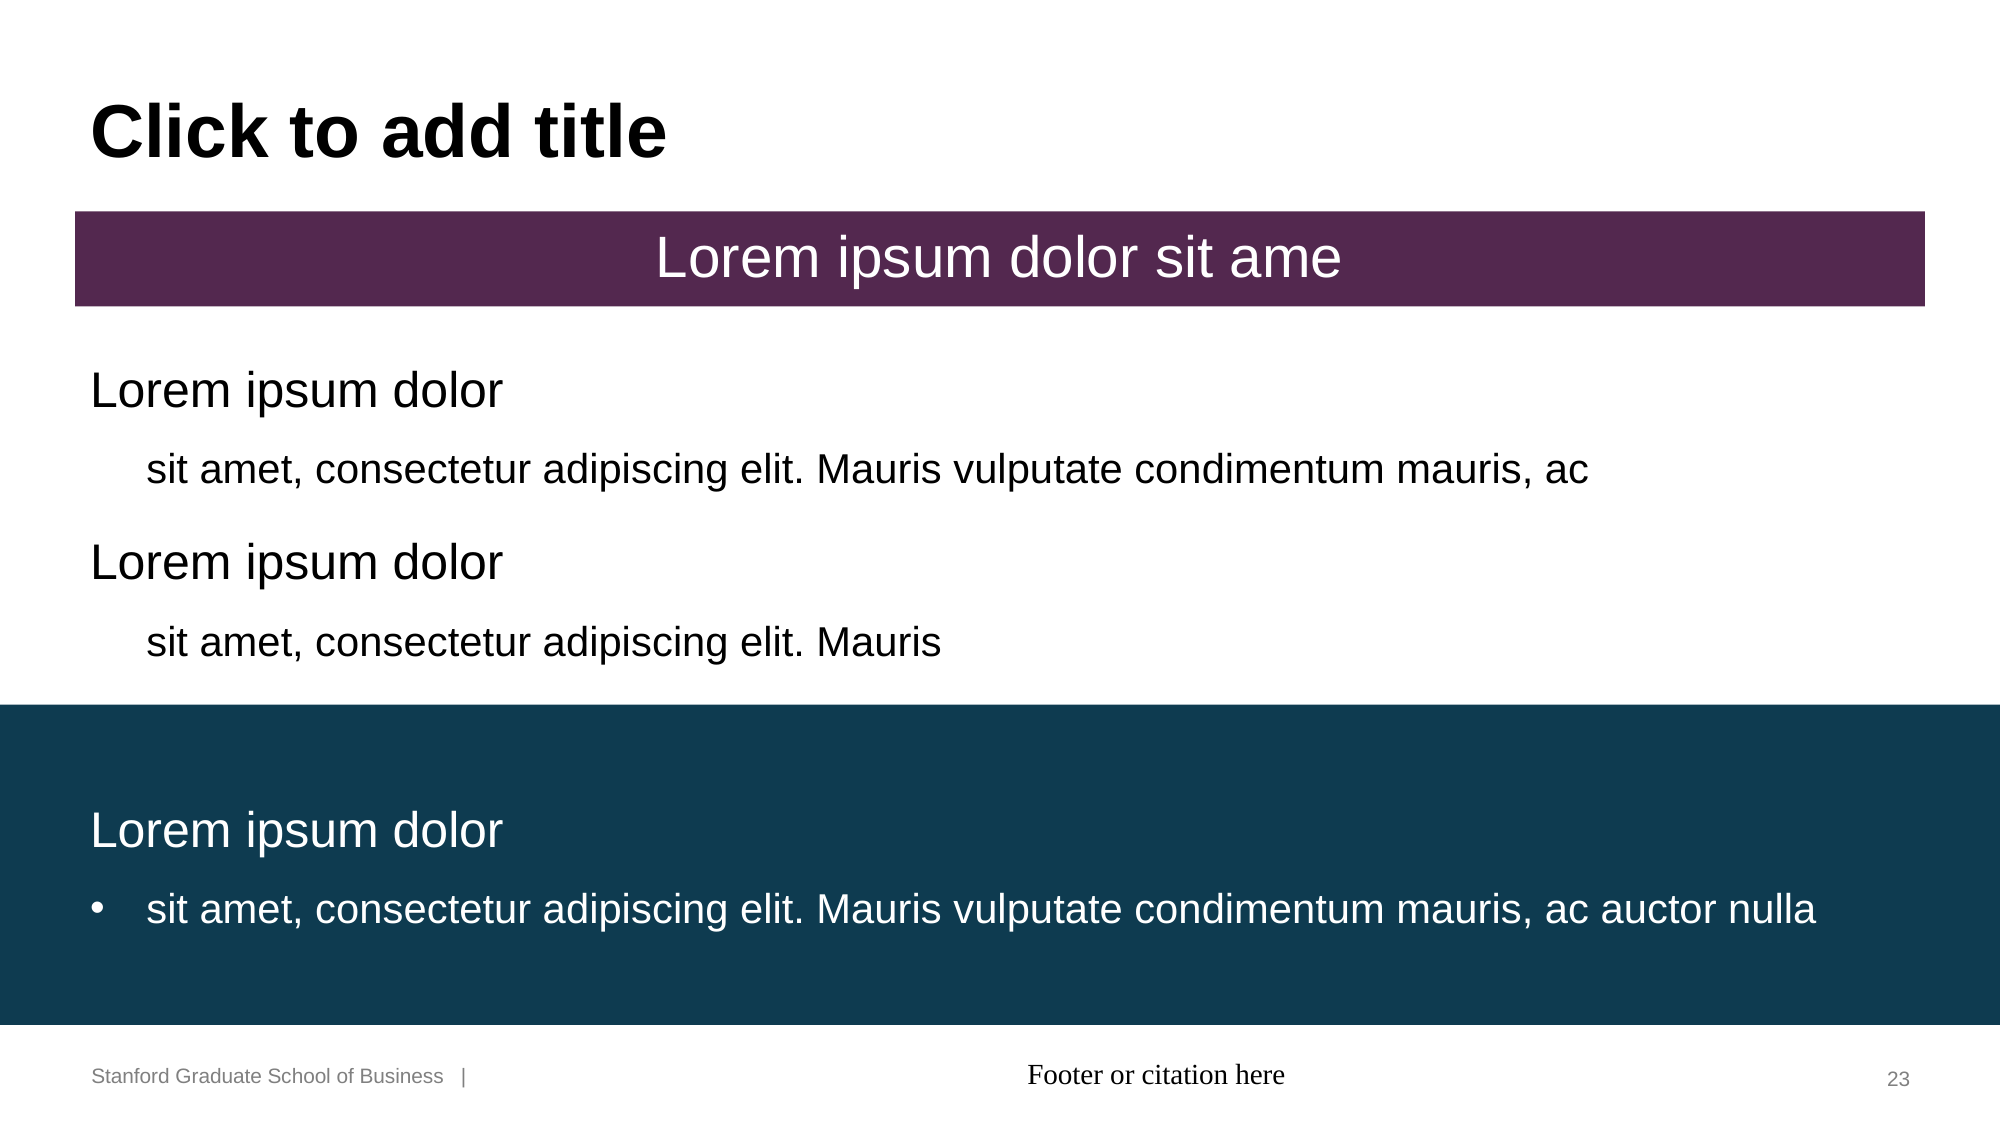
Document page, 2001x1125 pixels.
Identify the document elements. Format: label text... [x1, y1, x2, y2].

list Lorem ipsum dolor sit amet, consectetur adipiscing elit. Mauris vulputate condimentum mauris, ac auctor nulla [0, 704, 2000, 1025]
subtitle Lorem ipsum dolor sit ame [75, 211, 1925, 307]
title Click to add title [75, 75, 1925, 181]
list Lorem ipsum dolor sit amet, consectetur adipiscing elit. Mauris vulputate condimentum mauris, ac Lorem ipsum dolor sit amet, consectetur adipiscing elit. Mauris [75, 349, 1925, 555]
slide_number 23 [1866, 1054, 1925, 1098]
footer Footer or citation here [468, 1054, 1844, 1098]
